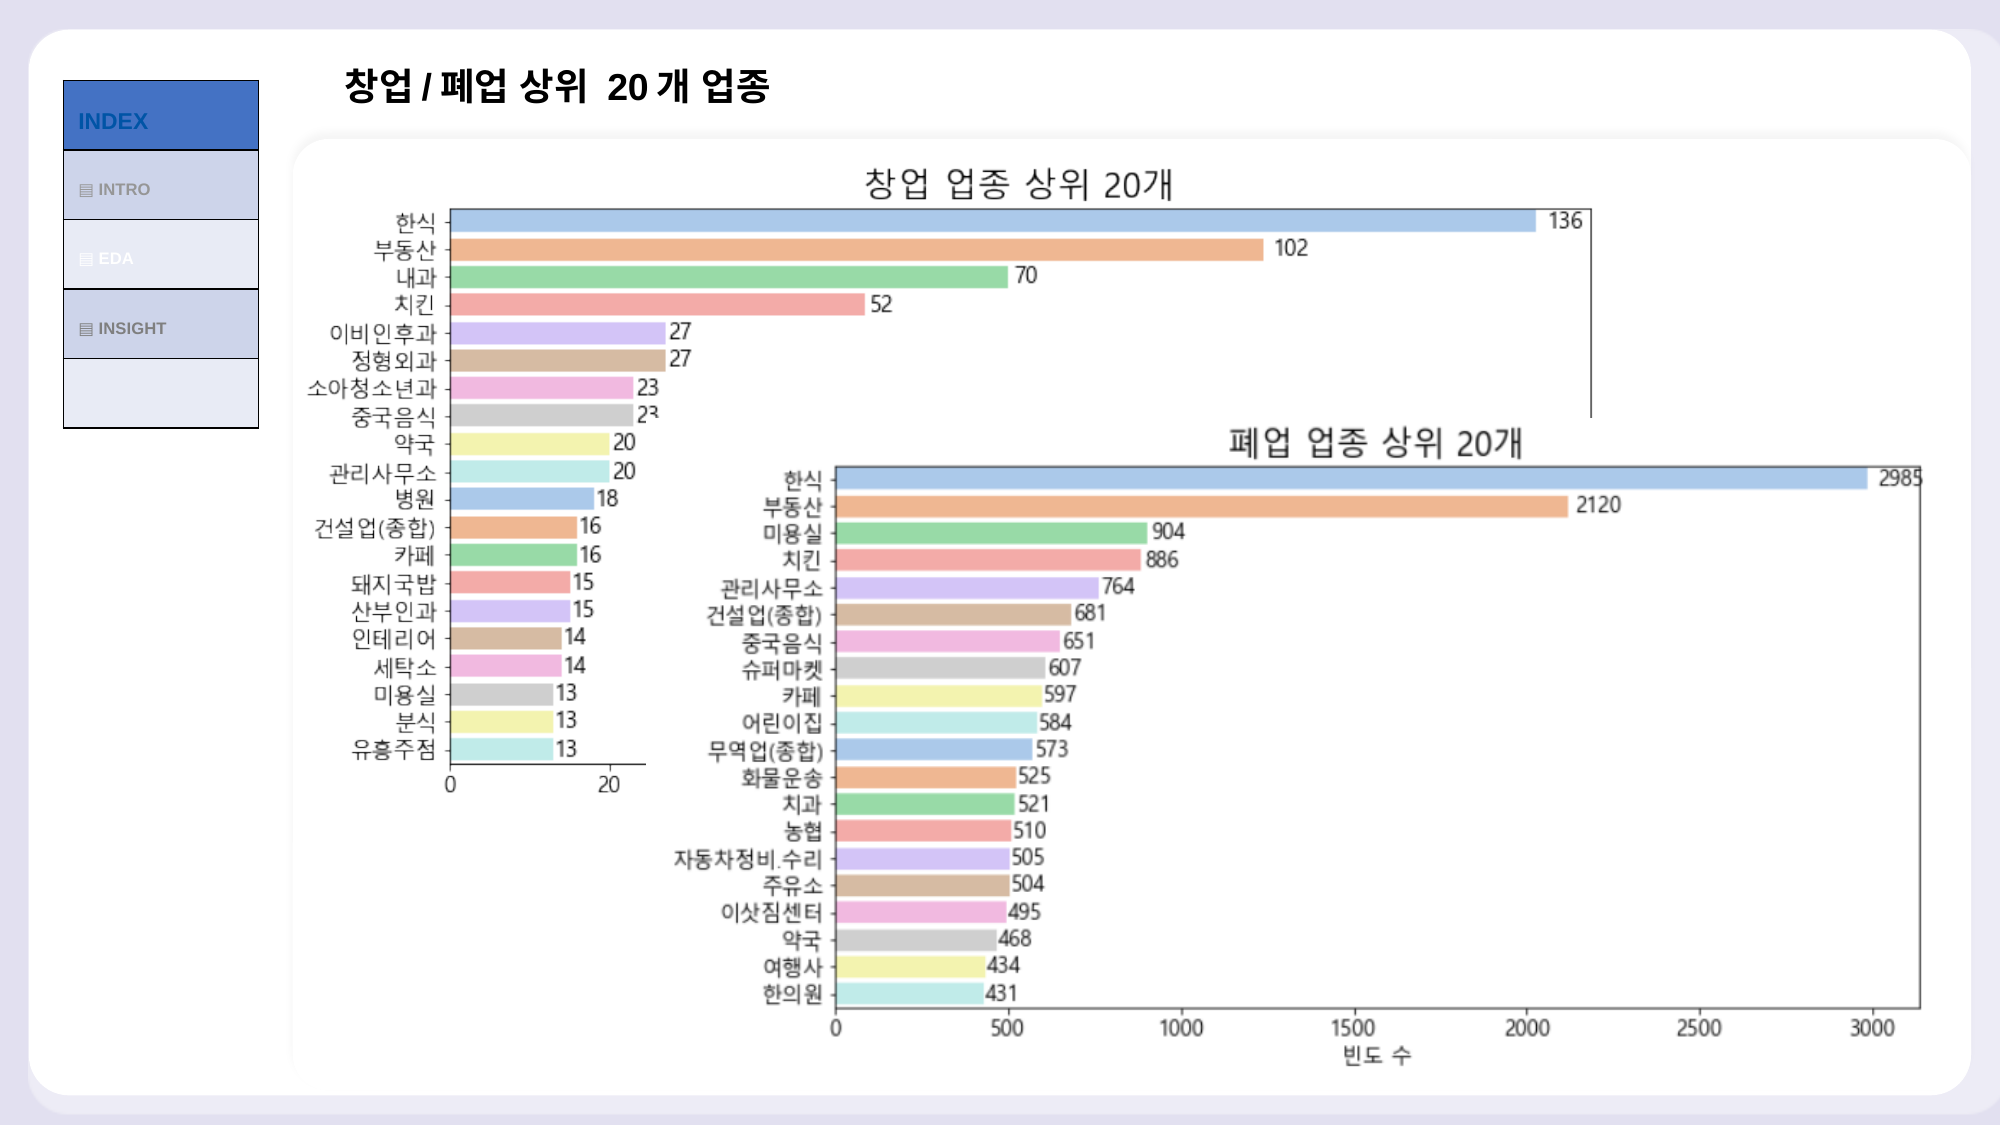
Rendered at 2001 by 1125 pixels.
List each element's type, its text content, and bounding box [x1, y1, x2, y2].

title 창업/폐업 상위 20개 업종 [329, 60, 1413, 116]
picture [293, 158, 1941, 1081]
